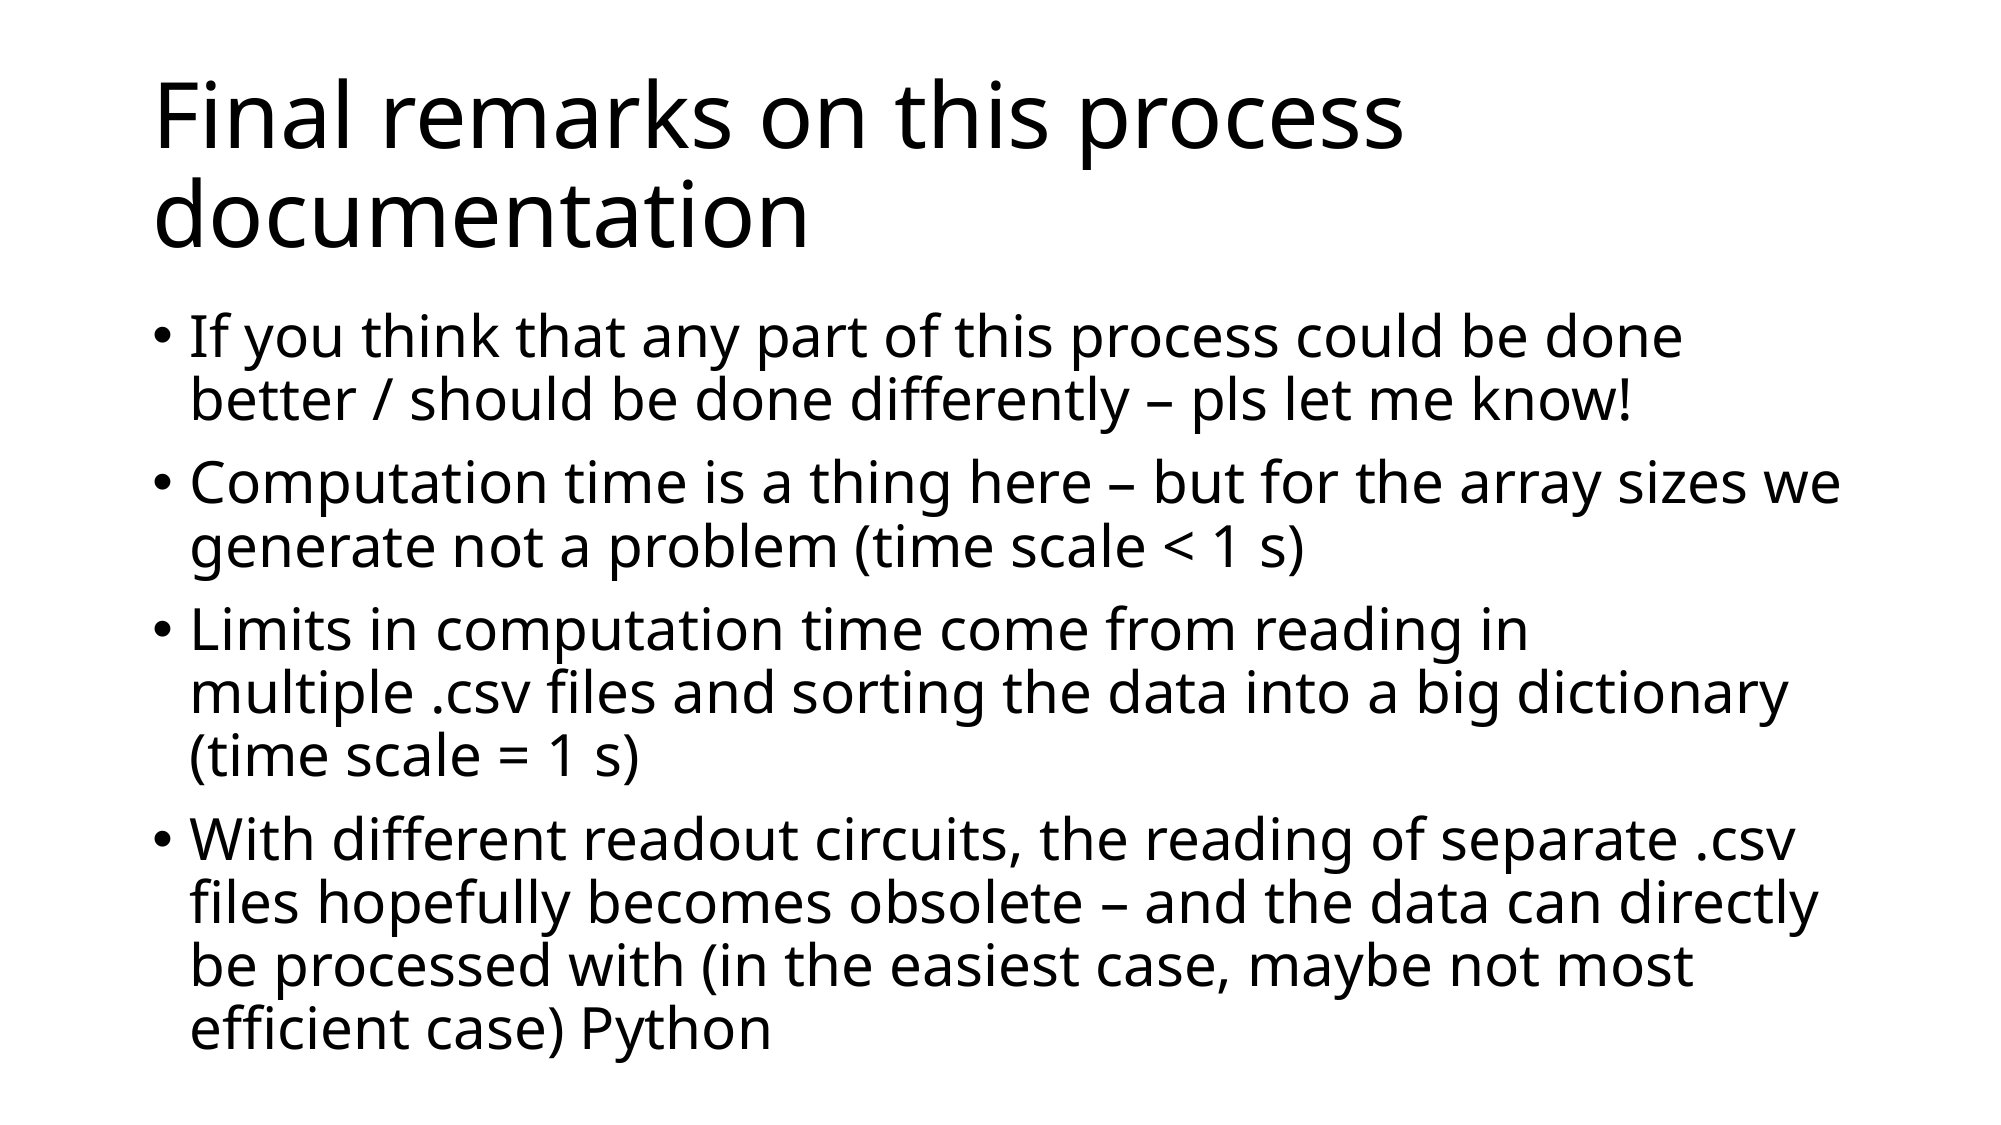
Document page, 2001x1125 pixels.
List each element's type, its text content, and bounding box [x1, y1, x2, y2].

list If you think that any part of this process could be done better / should be done differently – pls let me know! Computation time is a thing here – but for the array sizes we generate not a problem (time scale < 1 s) Limits in computation time come from reading in multiple .csv files and sorting the data into a big dictionary (time scale = 1 s) With different readout circuits, the reading of separate .csv files hopefully becomes obsolete – and the data can directly be processed with (in the easiest case, maybe not most efficient case) Python [137, 299, 1863, 1014]
title Final remarks on this process documentation [137, 59, 1863, 278]
